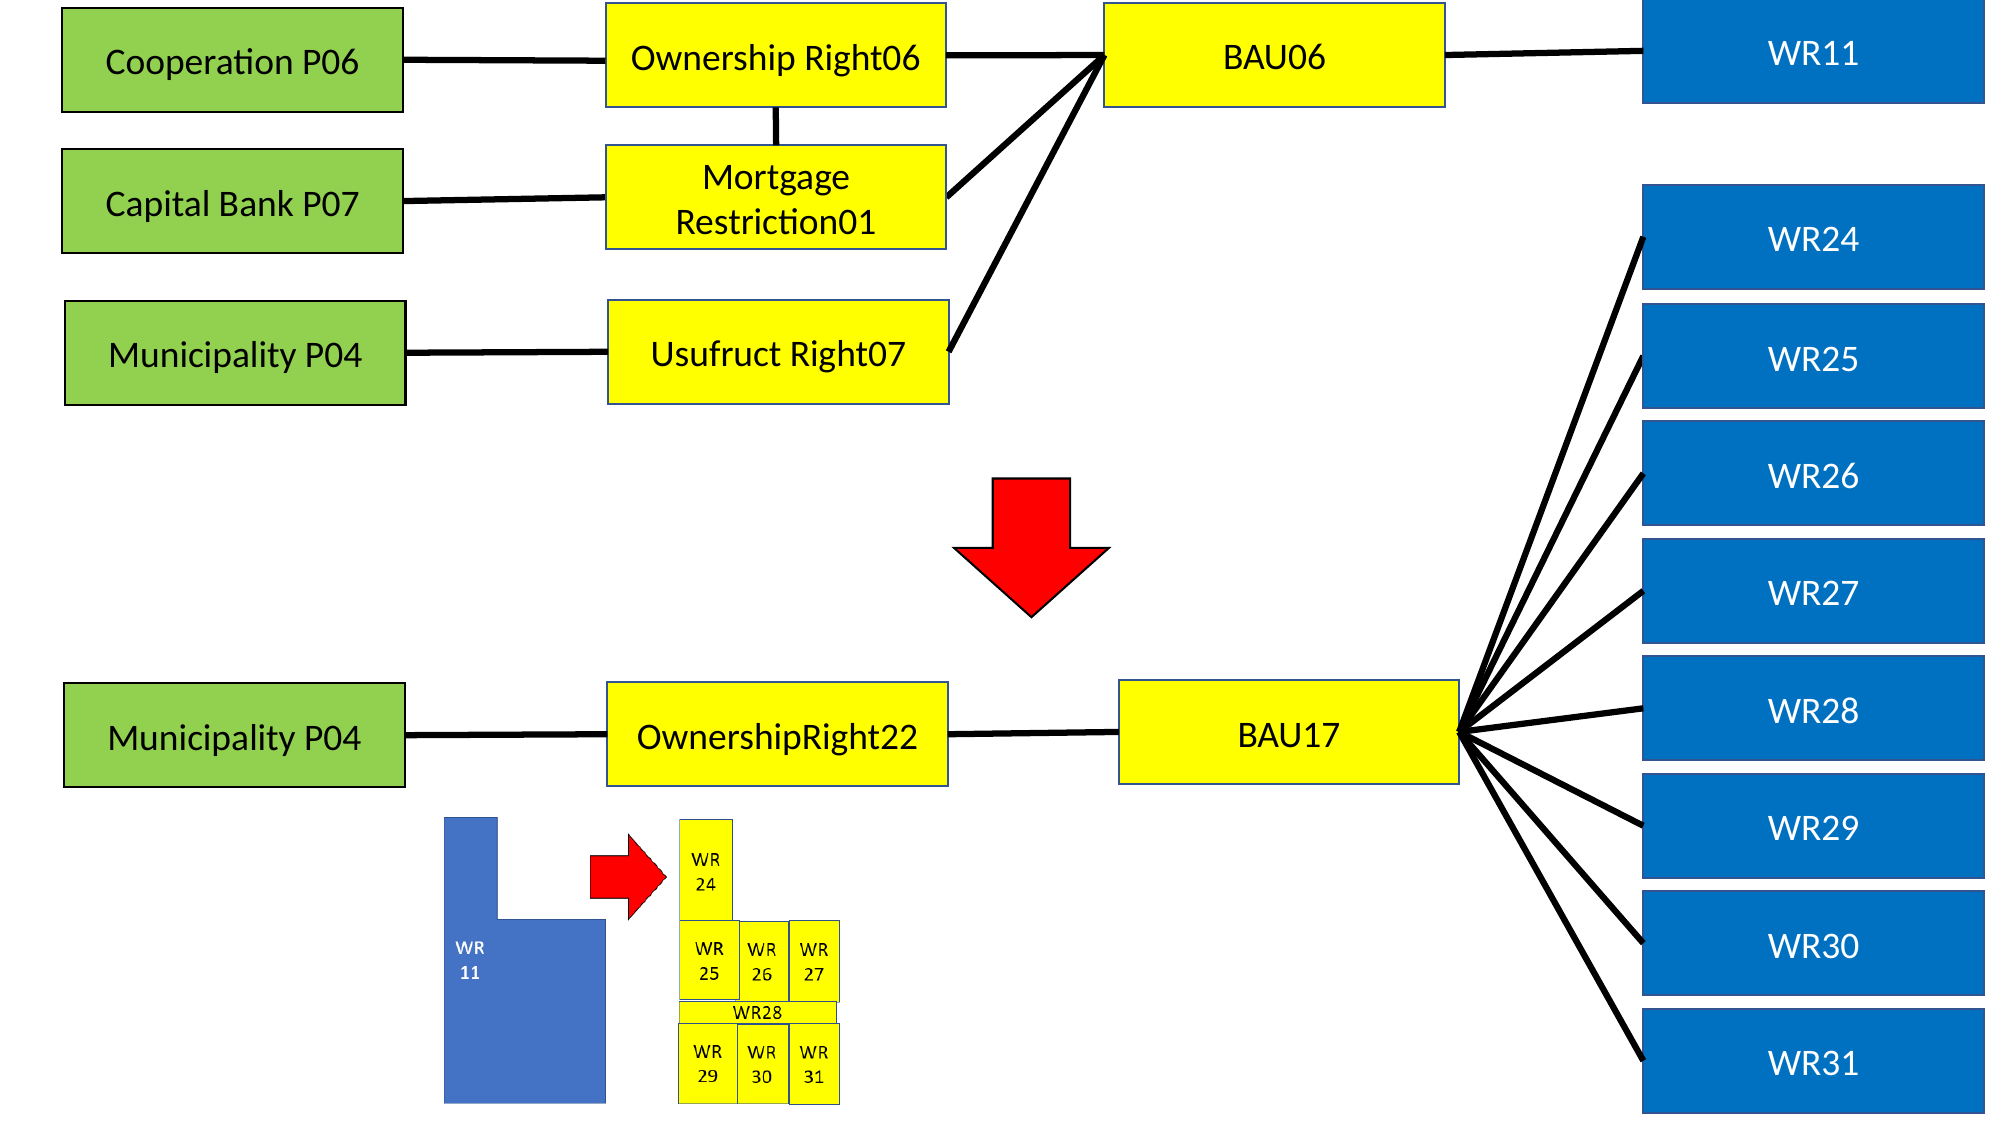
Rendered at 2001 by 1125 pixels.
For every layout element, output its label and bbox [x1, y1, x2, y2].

text_box [951, 477, 1112, 619]
text_box [61, 0, 1985, 406]
picture [428, 807, 847, 1115]
text_box [63, 184, 1985, 1114]
